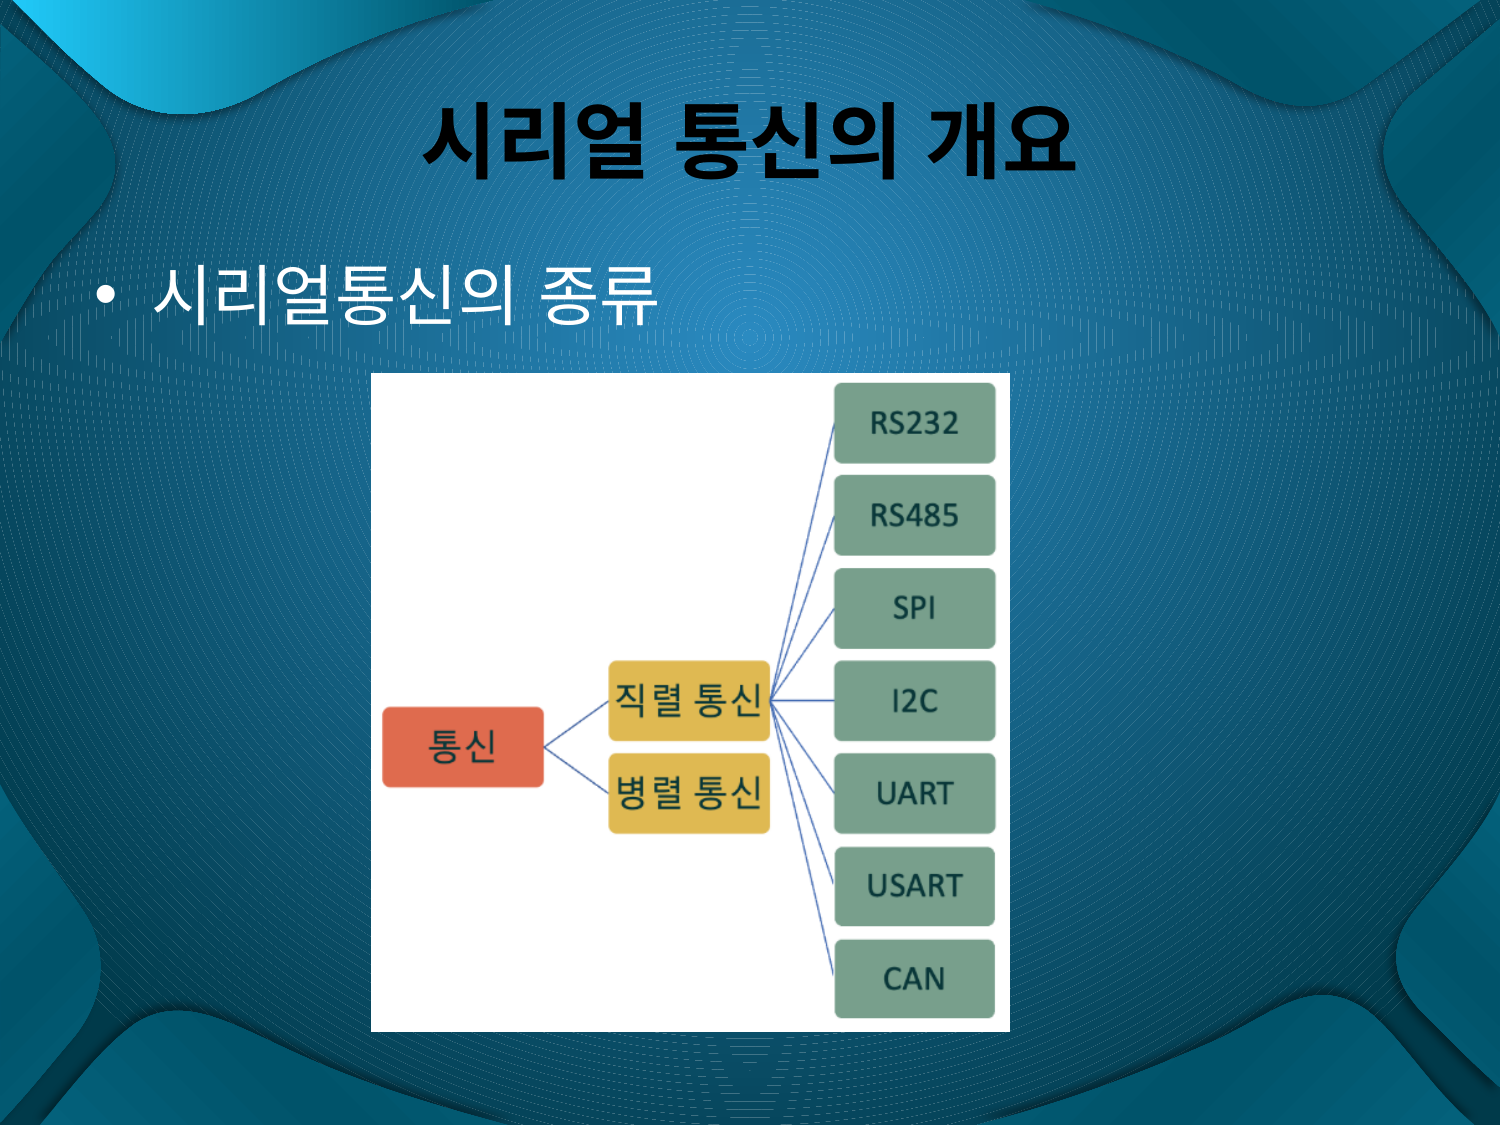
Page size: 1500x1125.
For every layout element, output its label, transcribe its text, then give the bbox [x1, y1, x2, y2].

picture [371, 373, 1011, 1032]
title 시리얼 통신의 개요 [75, 45, 1425, 233]
list 시리얼통신의 종류 [79, 246, 1430, 1094]
